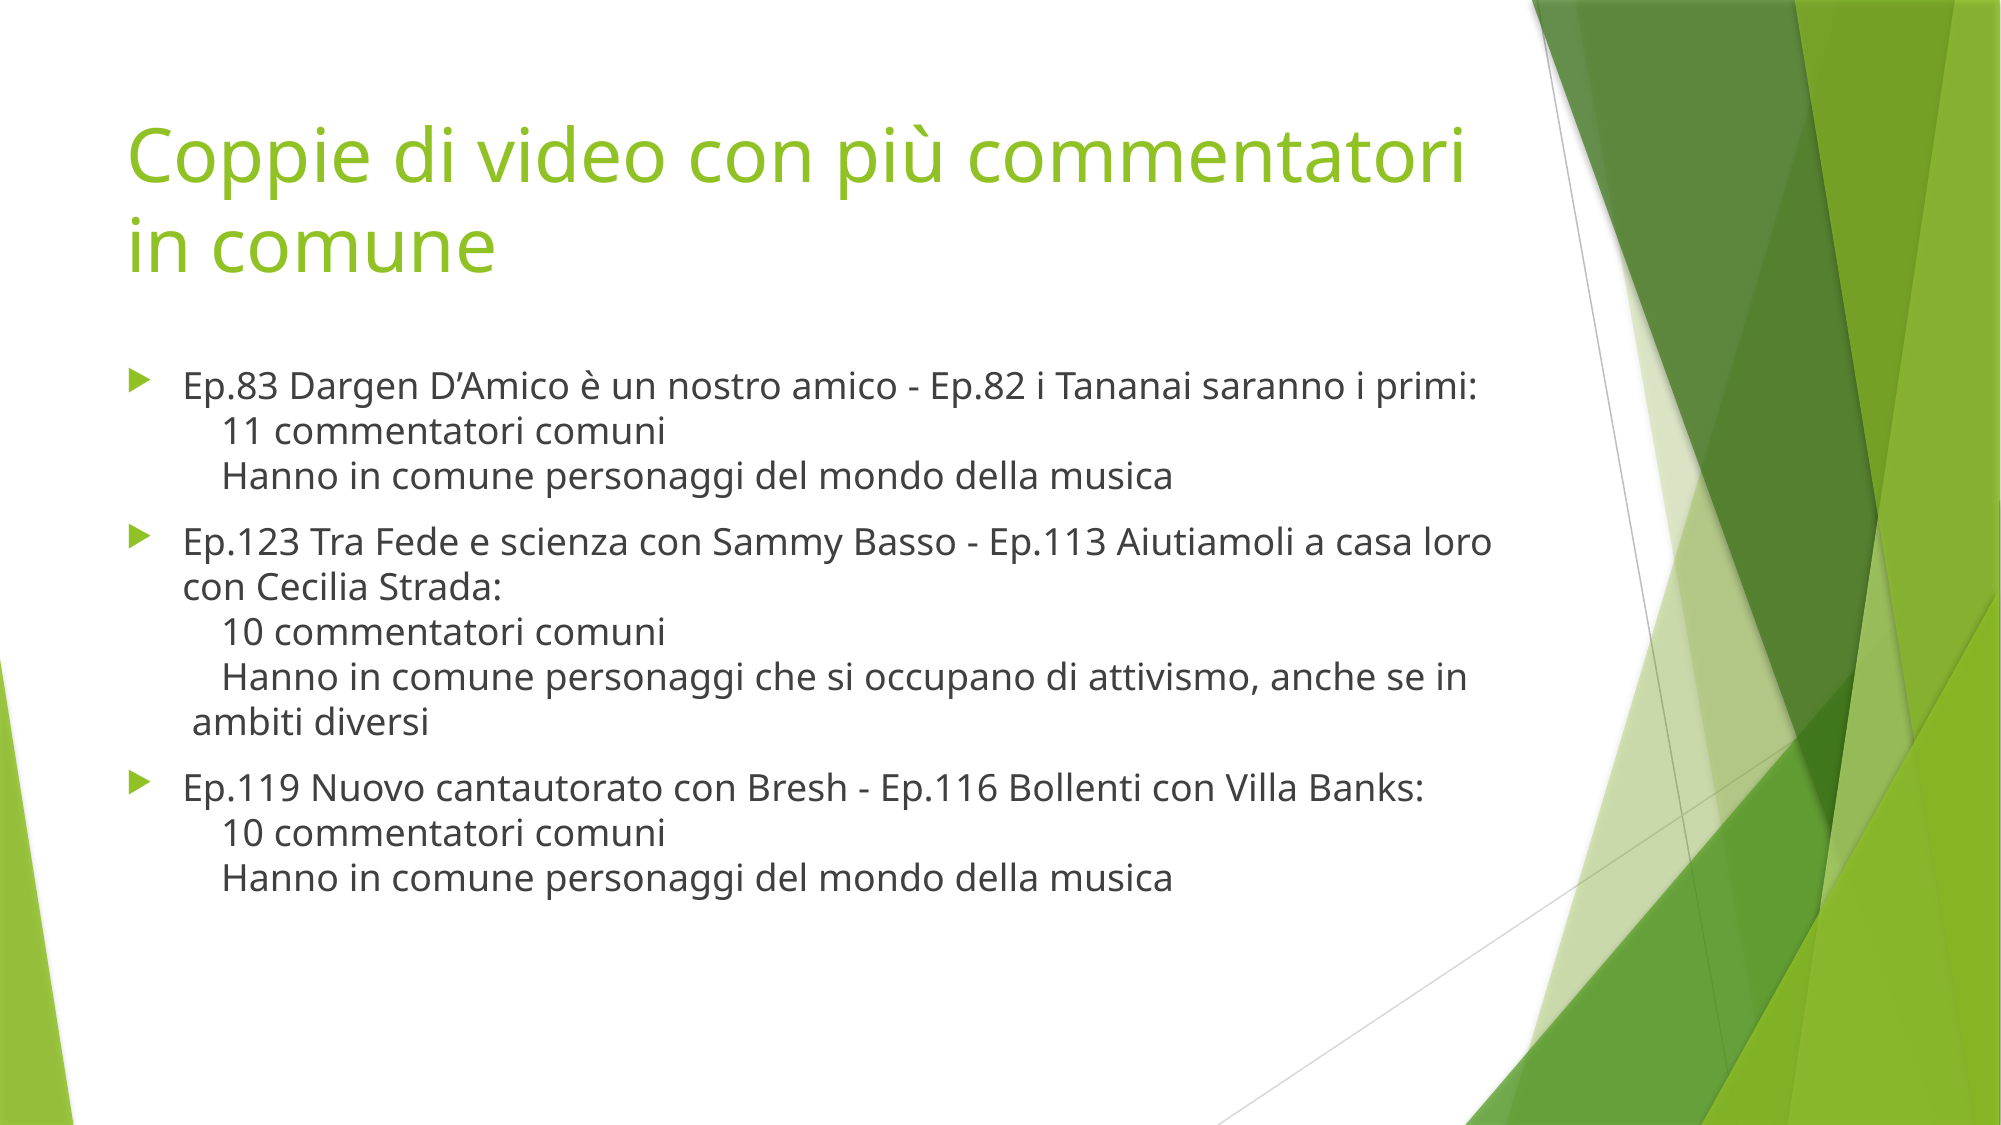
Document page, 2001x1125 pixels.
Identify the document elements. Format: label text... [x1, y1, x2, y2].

list Ep.83 Dargen D’Amico è un nostro amico - Ep.82 i Tananai saranno i primi: 11 commentatori comuni Hanno in comune personaggi del mondo della musica Ep.123 Tra Fede e scienza con Sammy Basso - Ep.113 Aiutiamoli a casa loro con Cecilia Strada: 10 commentatori comuni Hanno in comune personaggi che si occupano di attivismo, anche se in ambiti diversi Ep.119 Nuovo cantautorato con Bresh - Ep.116 Bollenti con Villa Banks: 10 commentatori comuni Hanno in comune personaggi del mondo della musica [111, 354, 1522, 992]
title Coppie di video con più commentatori in comune [111, 99, 1522, 317]
